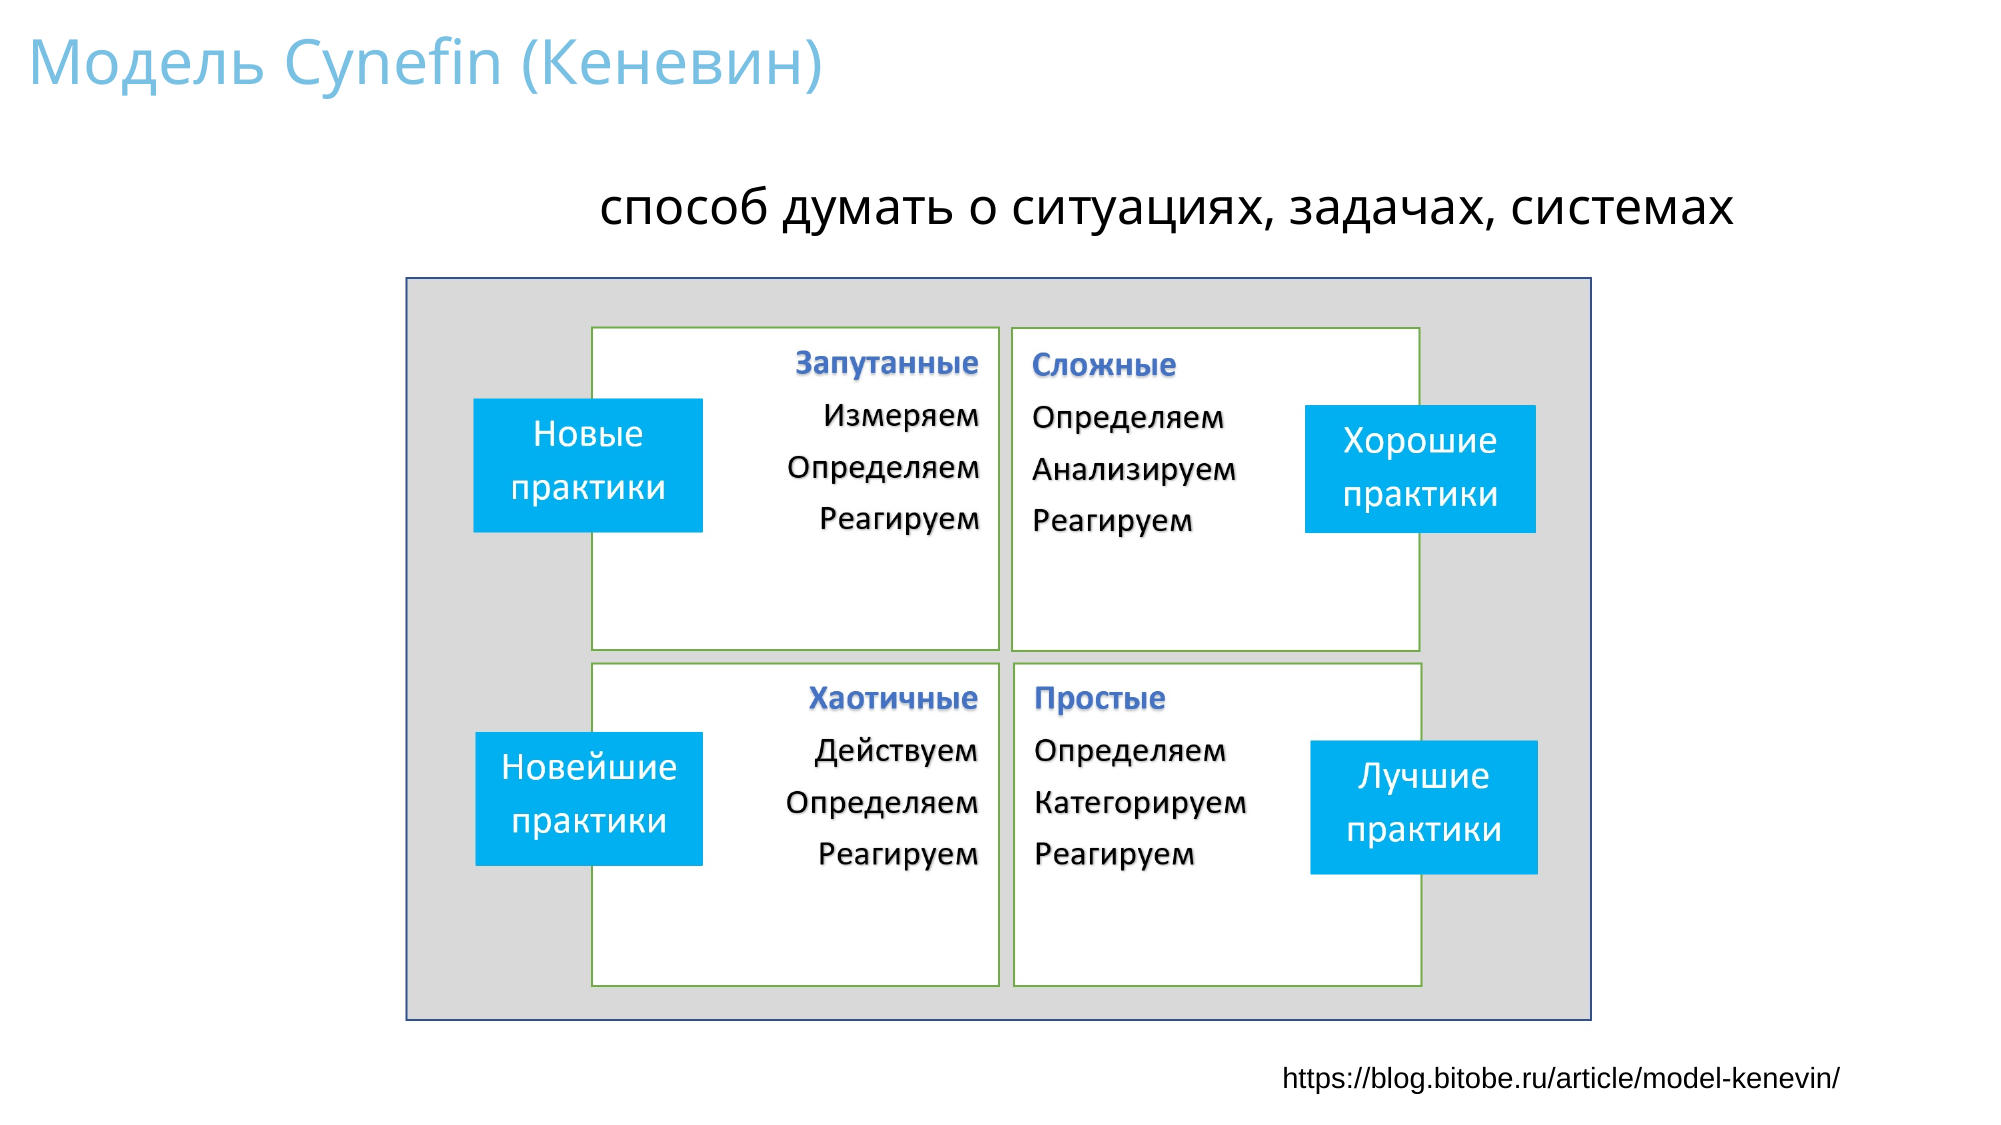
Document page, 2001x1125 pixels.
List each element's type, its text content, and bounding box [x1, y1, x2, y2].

text_box способ думать о ситуациях, задачах, системах [584, 167, 1868, 277]
text_box https://blog.bitobe.ru/article/model-kenevin/ [1267, 1051, 2000, 1102]
title Модель Cynefin (Кеневин) [12, 0, 1738, 129]
picture [391, 262, 1608, 1034]
